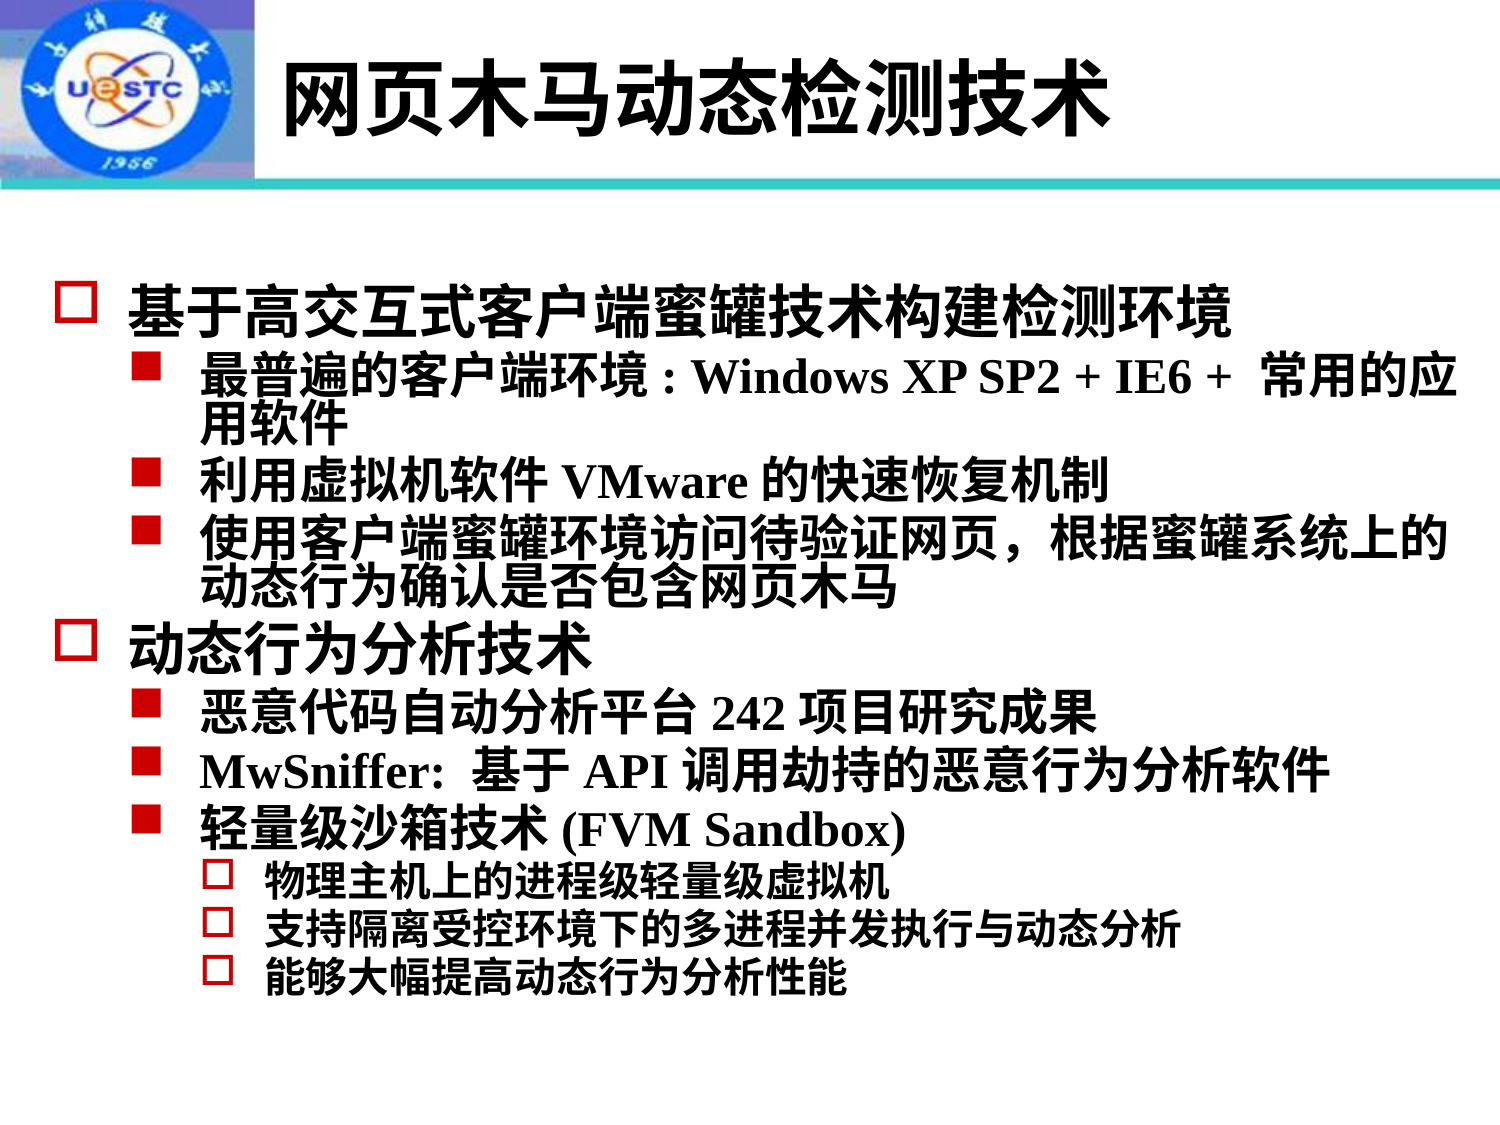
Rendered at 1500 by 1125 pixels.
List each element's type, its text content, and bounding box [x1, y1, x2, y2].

title 网页木马动态检测技术 [265, 54, 1500, 154]
picture [0, 0, 1500, 1125]
list 基于高交互式客户端蜜罐技术构建检测环境 最普遍的客户端环境: Windows XP SP2 + IE6 + 常用的应用软件 利用虚拟机软件VMware的快速恢复机制 使用客户端蜜罐环境访问待验证网页，根据蜜罐系统上的动态行为确认是否包含网页木马 动态行为分析技术 恶意代码自动分析平台242项目研究成果 MwSniffer: 基于API调用劫持的恶意行为分析软件 轻量级沙箱技术(FVM Sandbox) 物理主机上的进程级轻量级虚拟机 支持隔离受控环境下的多进程并发执行与动态分析 能够大幅提高动态行为分析性能 [35, 281, 1474, 1059]
